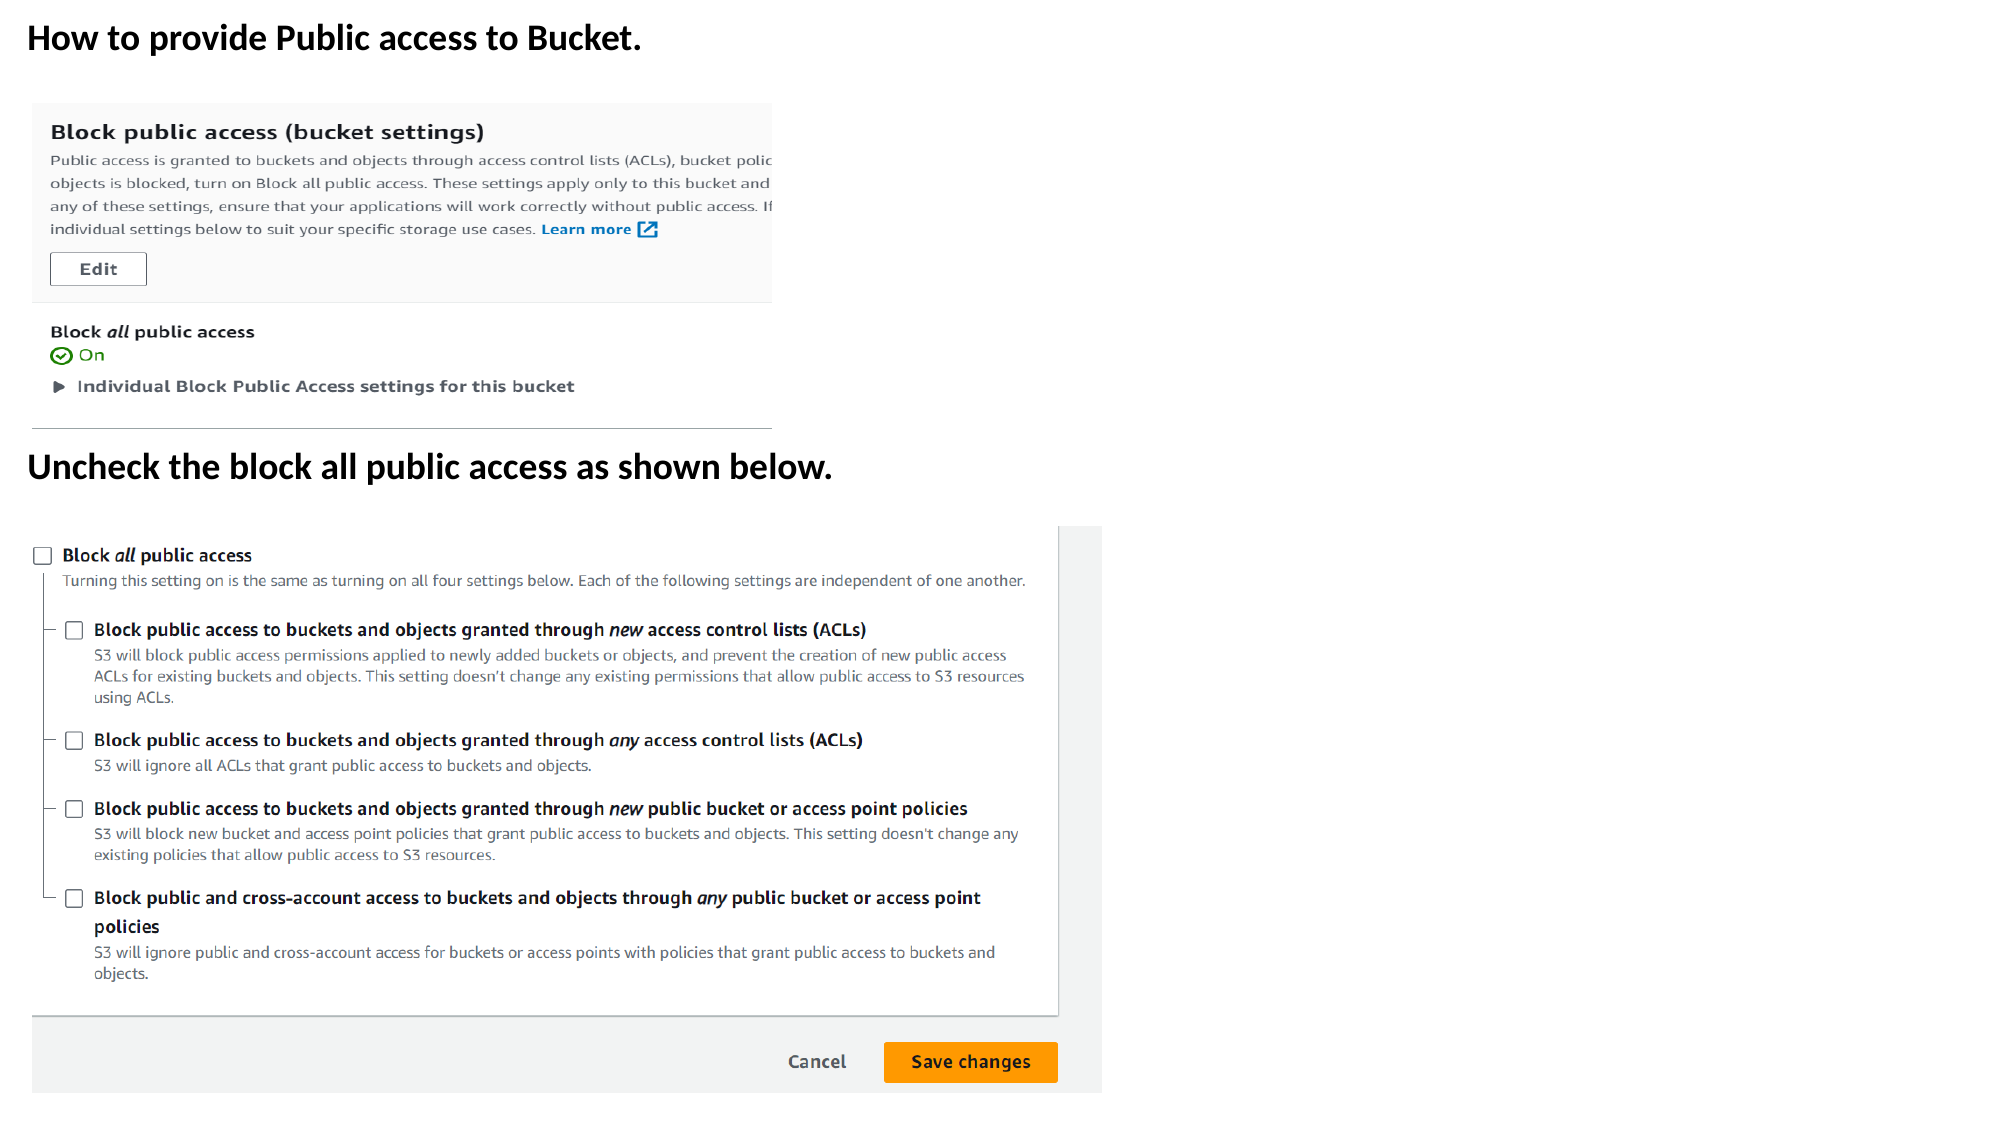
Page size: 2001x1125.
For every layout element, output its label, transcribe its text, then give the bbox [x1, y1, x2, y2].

picture [32, 526, 1102, 1093]
list How to provide Public access to Bucket. Uncheck the block all public access as shown below. [12, 10, 2000, 1125]
picture [32, 103, 772, 429]
